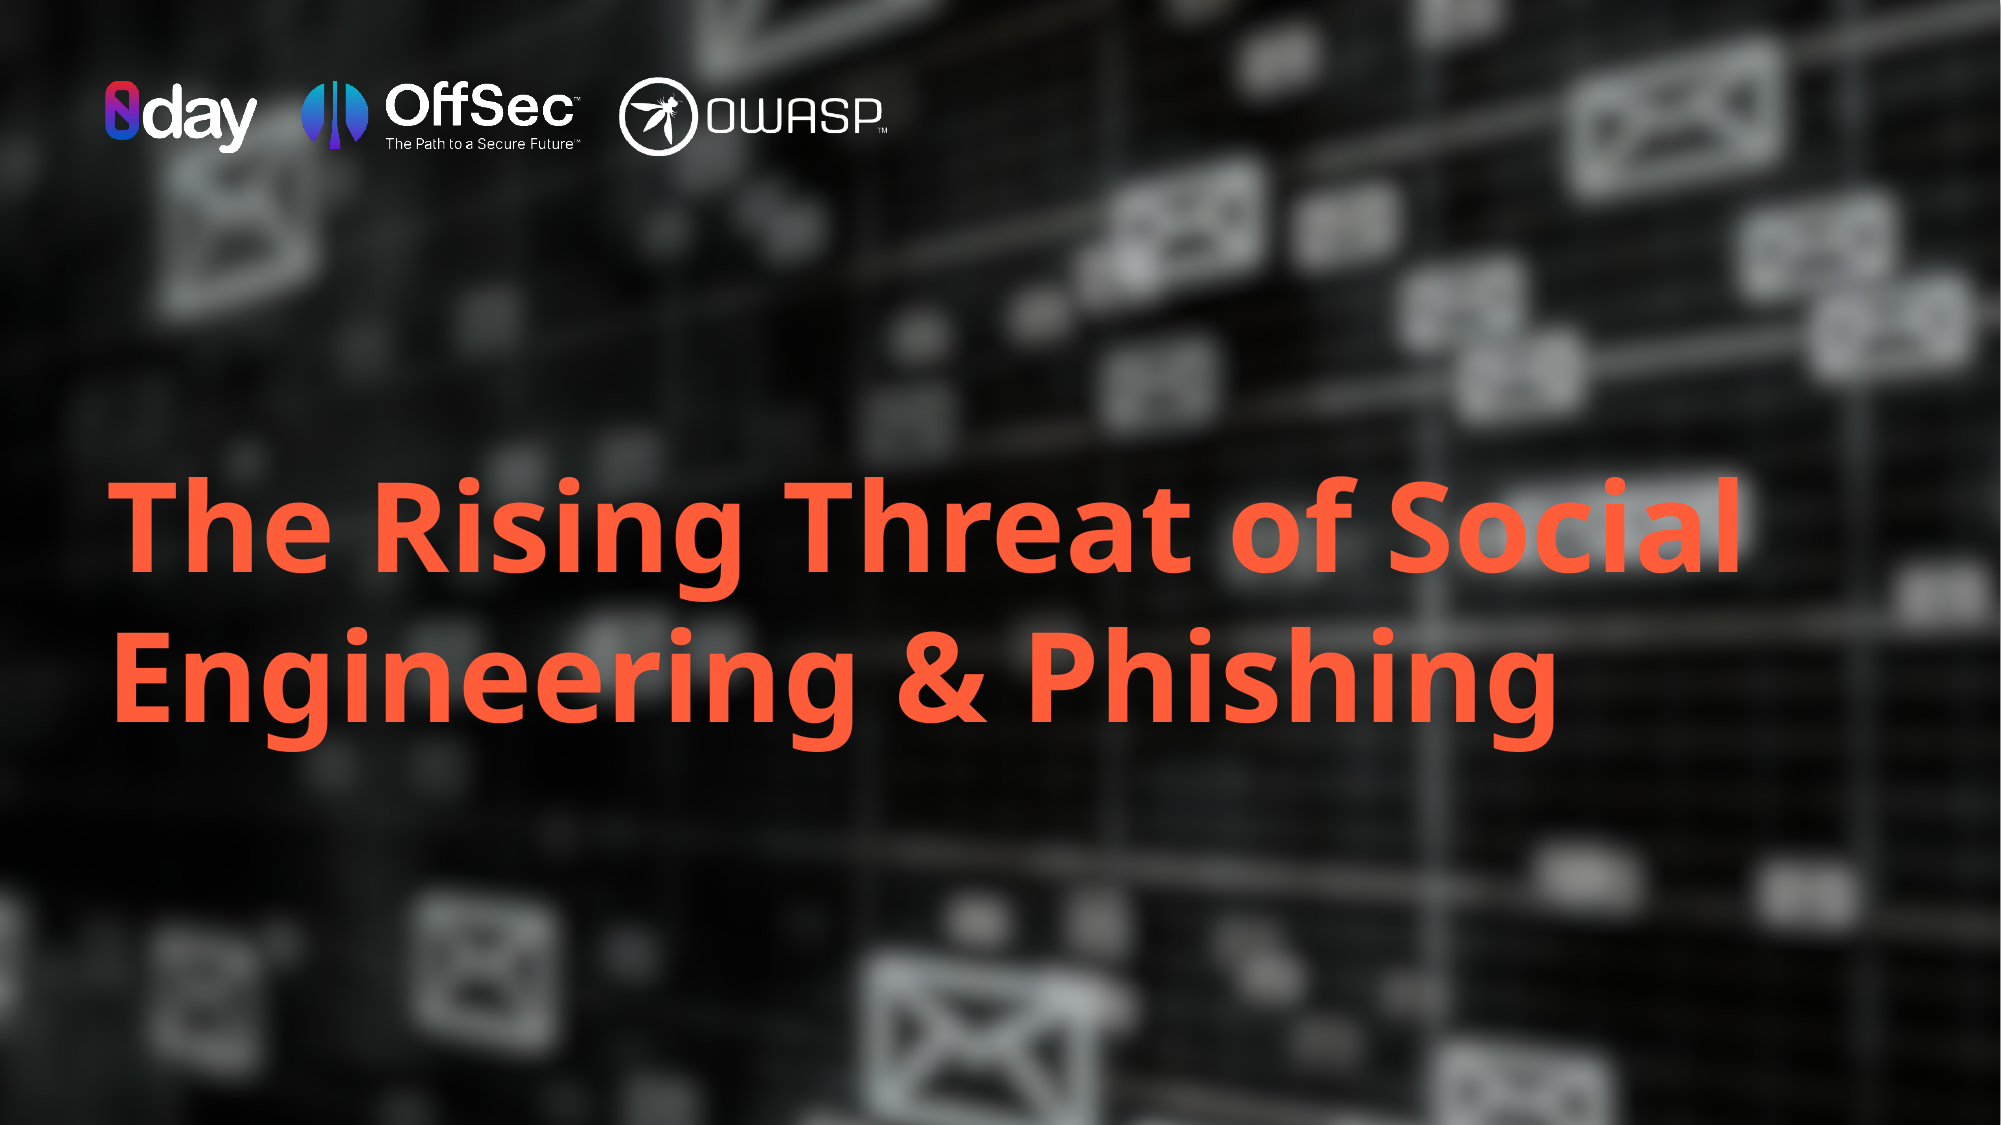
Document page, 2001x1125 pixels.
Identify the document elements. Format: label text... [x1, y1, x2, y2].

text_box The Rising Threat of Social Engineering & Phishing [86, 387, 1785, 768]
picture [0, 0, 2000, 1125]
